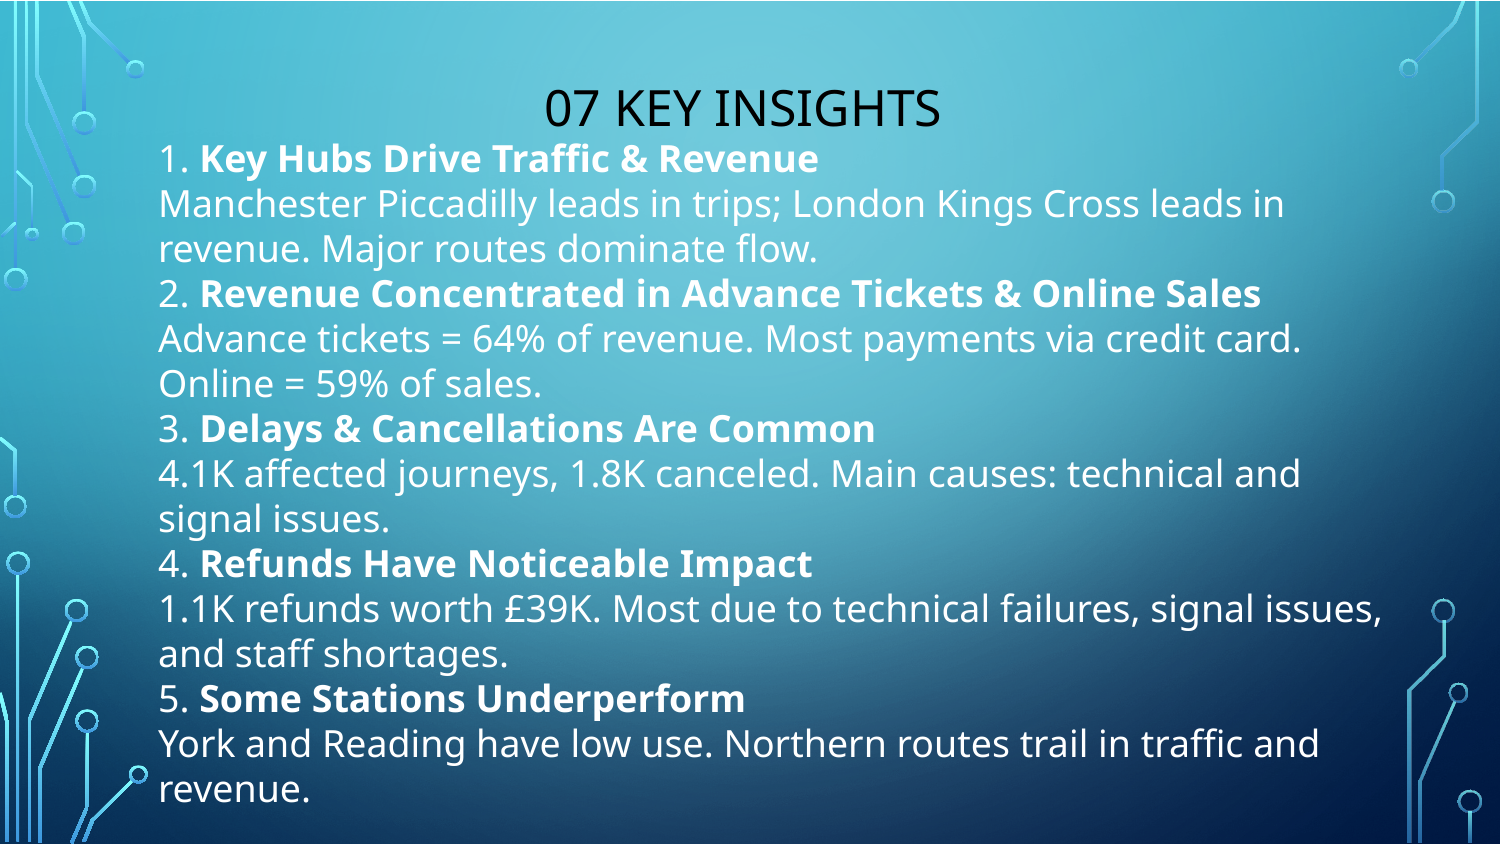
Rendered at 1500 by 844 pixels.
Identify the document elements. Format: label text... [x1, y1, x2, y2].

text_box 1. Key Hubs Drive Traffic & Revenue Manchester Piccadilly leads in trips; London Kings Cross leads in revenue. Major routes dominate flow. 2. Revenue Concentrated in Advance Tickets & Online Sales Advance tickets = 64% of revenue. Most payments via credit card. Online = 59% of sales. 3. Delays & Cancellations Are Common 4.1K affected journeys, 1.8K canceled. Main causes: technical and signal issues. 4. Refunds Have Noticeable Impact 1.1K refunds worth £39K. Most due to technical failures, signal issues, and staff shortages. 5. Some Stations Underperform York and Reading have low use. Northern routes trail in traffic and revenue. [143, 127, 1403, 818]
title 07 Key insights [485, 67, 1015, 127]
